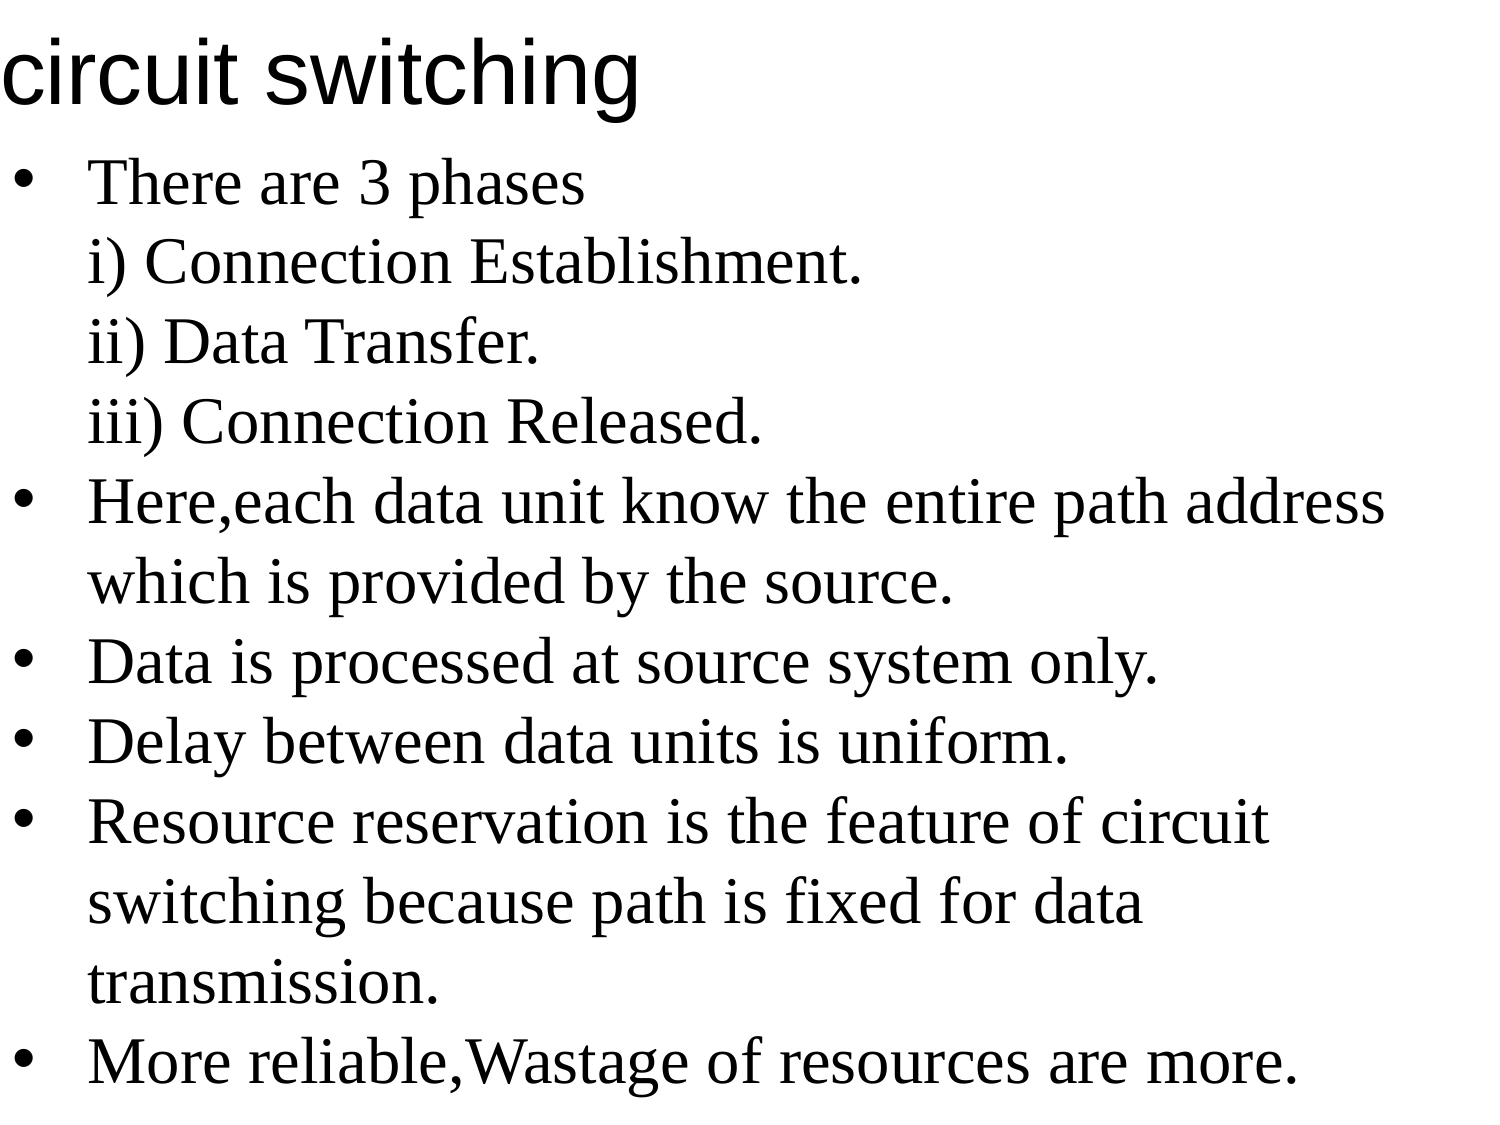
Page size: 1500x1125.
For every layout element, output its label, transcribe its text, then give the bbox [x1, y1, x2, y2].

text_box There are 3 phases i) Connection Establishment. ii) Data Transfer. iii) Connection Released. Here,each data unit know the entire path address which is provided by the source. Data is processed at source system only. Delay between data units is uniform. Resource reservation is the feature of circuit switching because path is fixed for data transmission. More reliable,Wastage of resources are more. [12, 137, 1463, 1107]
text_box circuit switching [0, 12, 1390, 190]
